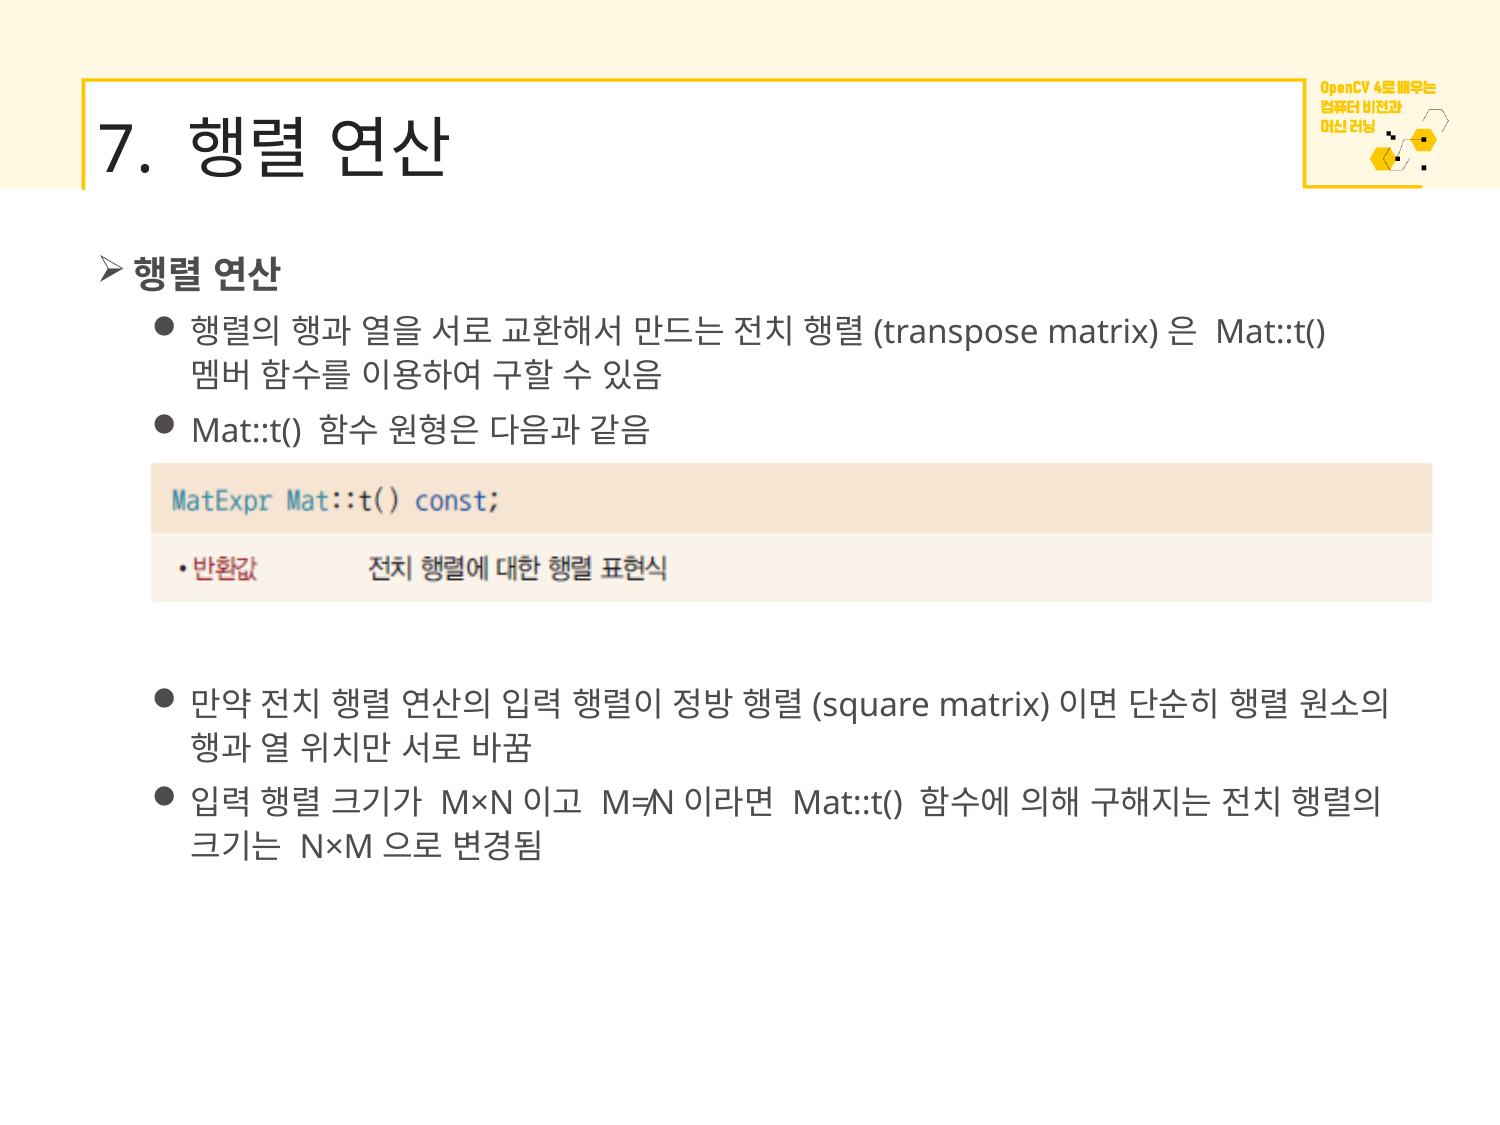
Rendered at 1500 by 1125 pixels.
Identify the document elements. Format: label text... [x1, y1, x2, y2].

picture [0, 0, 1500, 1125]
title 7. 행렬 연산 [82, 61, 1413, 193]
list 행렬 연산 행렬의 행과 열을 서로 교환해서 만드는 전치 행렬(transpose matrix)은 Mat::t() 멤버 함수를 이용하여 구할 수 있음 Mat::t() 함수 원형은 다음과 같음 만약 전치 행렬 연산의 입력 행렬이 정방 행렬(square matrix)이면 단순히 행렬 원소의 행과 열 위치만 서로 바꿈 입력 행렬 크기가 M×N이고 M≠N이라면 Mat::t() 함수에 의해 구해지는 전치 행렬의 크기는 N×M으로 변경됨 [81, 239, 1412, 1054]
